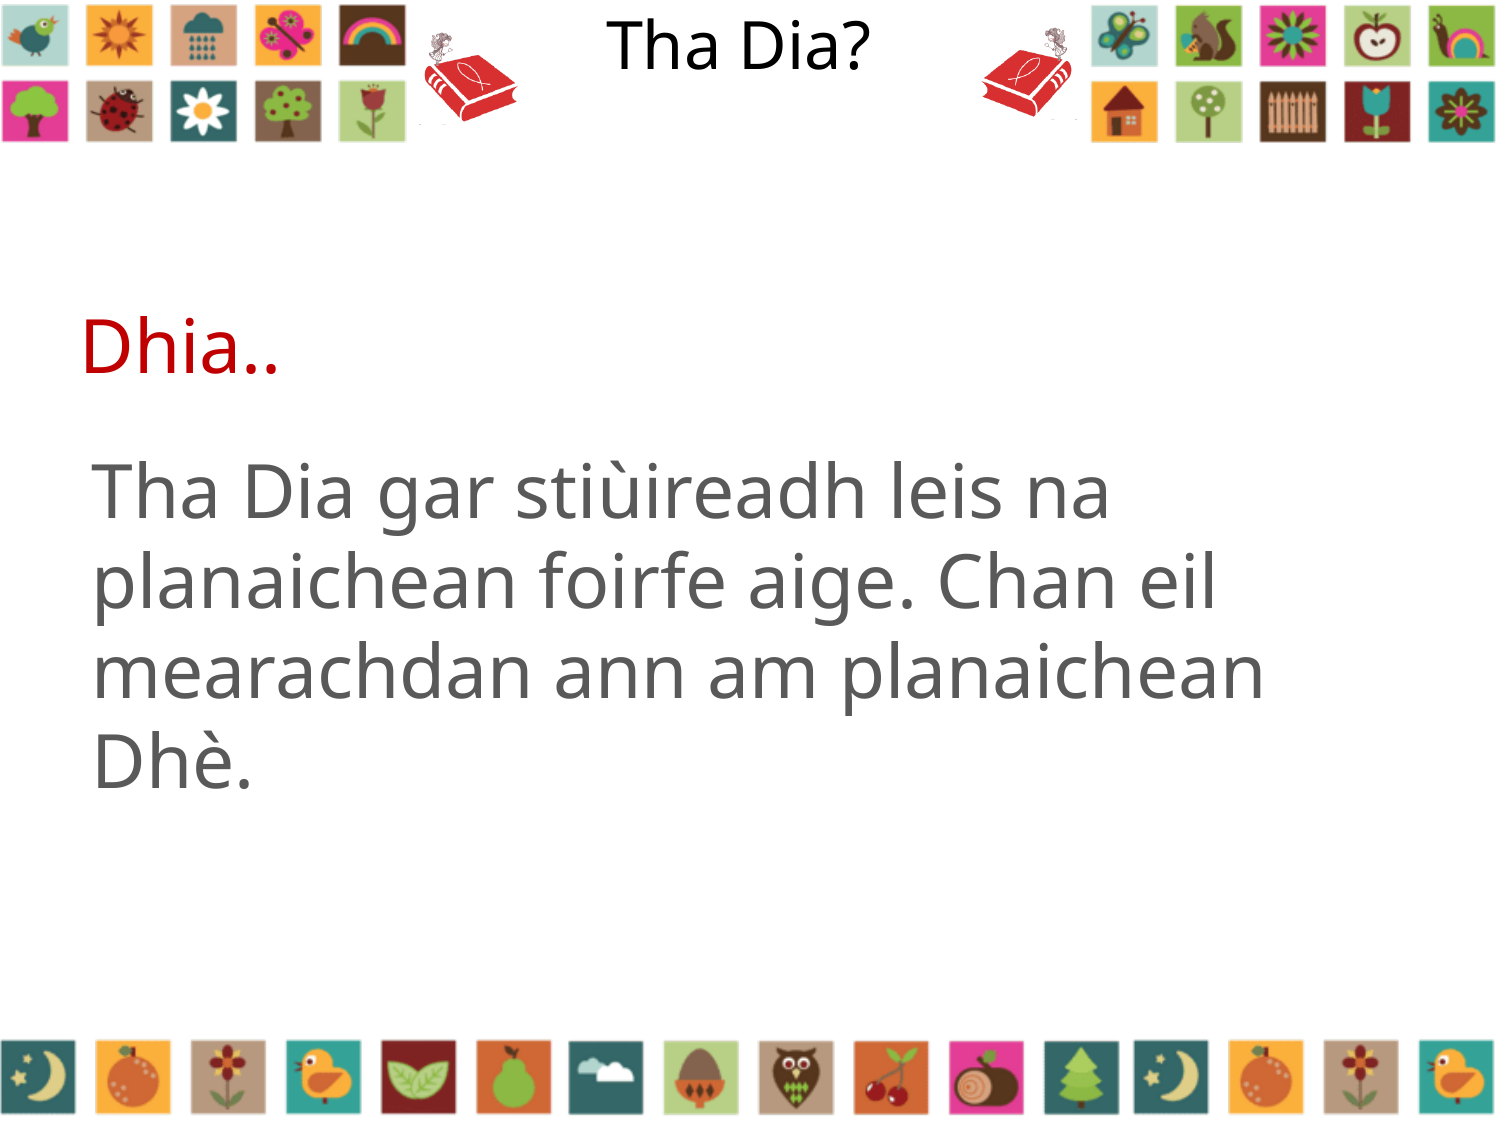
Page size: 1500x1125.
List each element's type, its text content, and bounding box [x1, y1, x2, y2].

text_box Tha Dia? [414, 0, 1080, 91]
picture [0, 3, 550, 150]
picture [950, 3, 1500, 150]
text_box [0, 1028, 1500, 1118]
text_box Dhia.. [64, 290, 1412, 396]
text_box Tha Dia gar stiùireadh leis na planaichean foirfe aige. Chan eil mearachdan ann am planaichean Dhè. [76, 436, 1424, 812]
